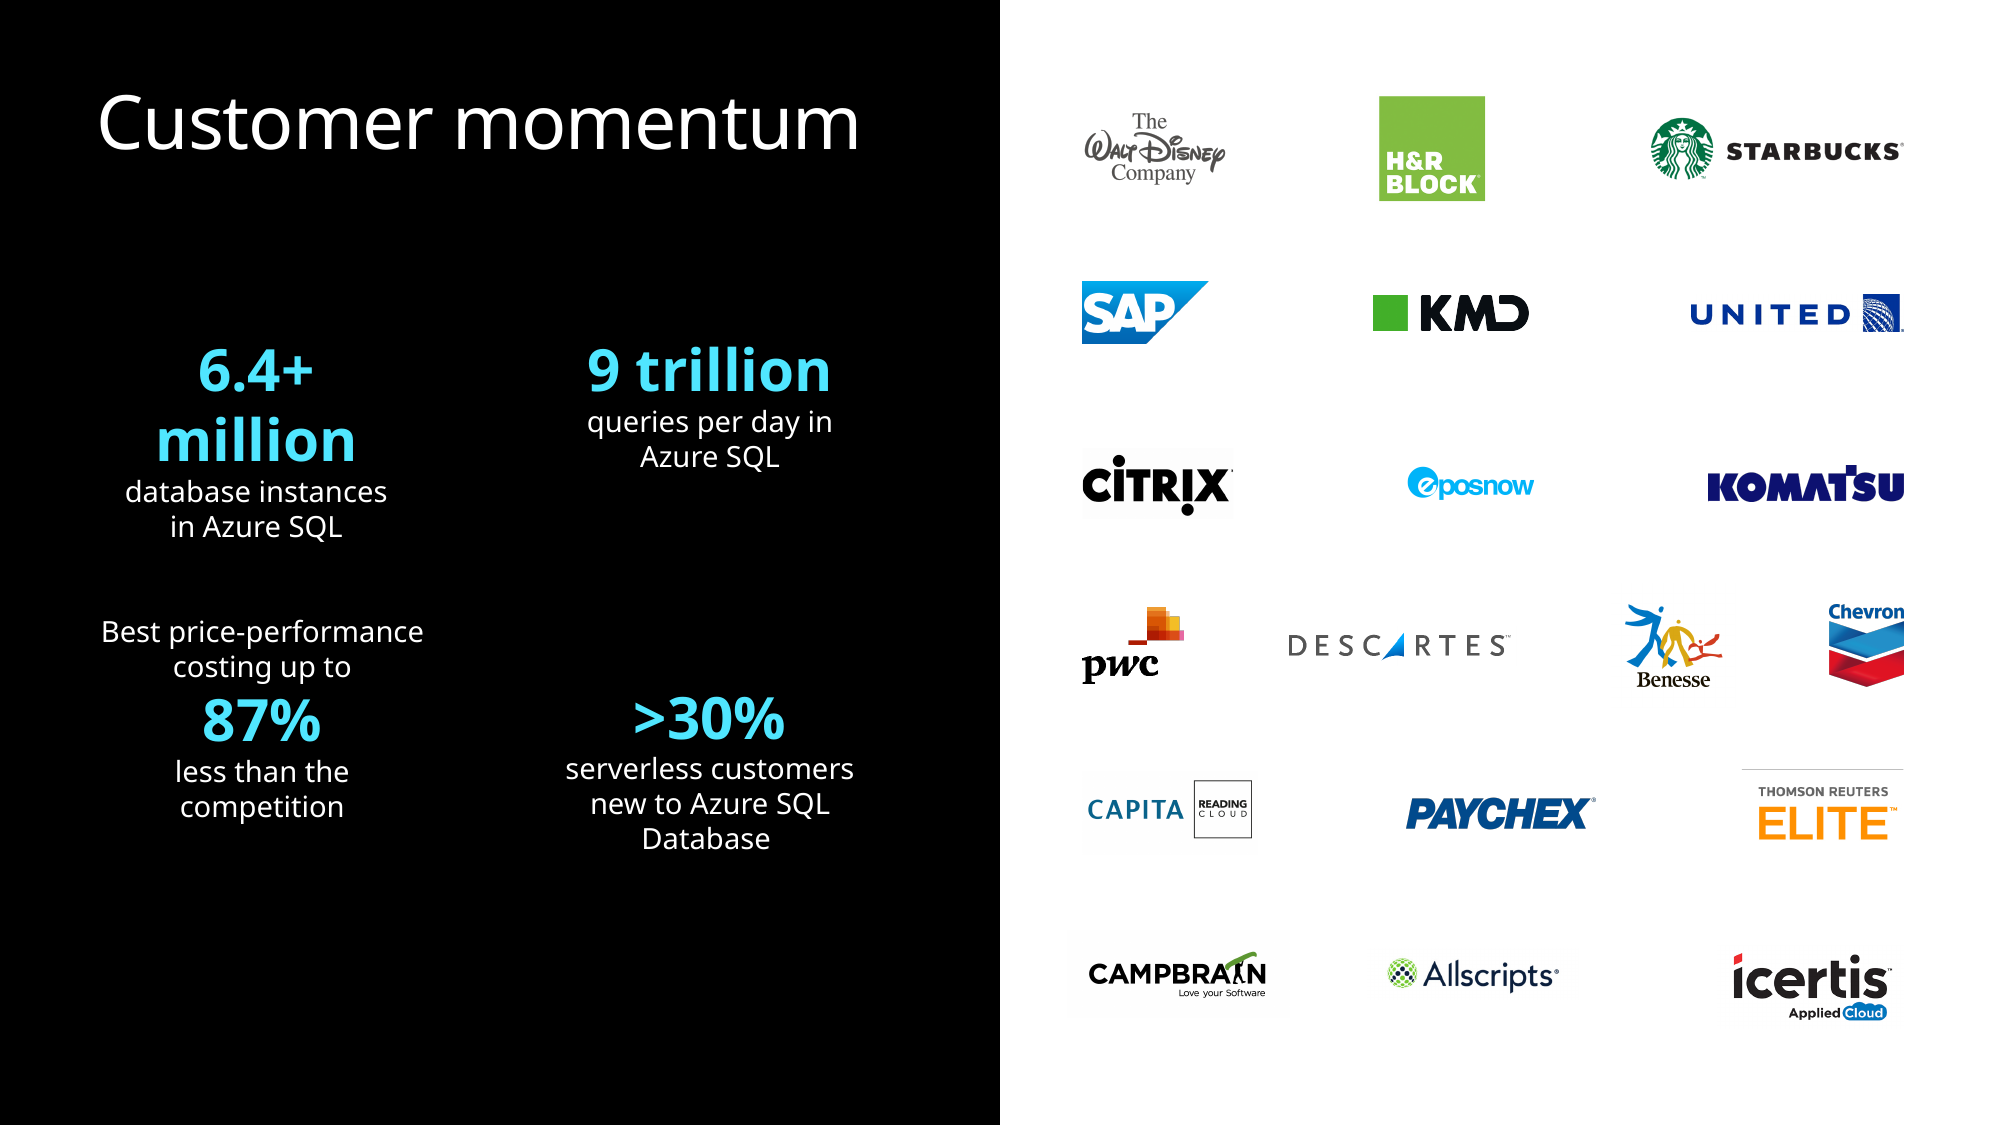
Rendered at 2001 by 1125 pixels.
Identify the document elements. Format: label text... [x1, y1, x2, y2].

picture [1407, 478, 1535, 507]
picture [1407, 460, 1535, 486]
picture [1367, 947, 1579, 1000]
picture [1401, 794, 1598, 832]
text_box 9 trillion queries per day in Azure SQL [586, 333, 834, 473]
picture [1651, 113, 1904, 185]
picture [1376, 92, 1488, 205]
picture [1691, 294, 1904, 332]
picture [1066, 929, 1290, 1018]
picture [1082, 448, 1234, 519]
picture [1741, 768, 1904, 858]
picture [1829, 604, 1904, 688]
picture [1444, 483, 1450, 491]
title Customer momentum [96, 75, 900, 257]
picture [1082, 771, 1258, 855]
picture [1082, 607, 1185, 685]
picture [1082, 281, 1210, 345]
picture [1459, 483, 1465, 491]
text_box 6.4+ million database instances in Azure SQL [96, 332, 416, 543]
picture [1708, 464, 1904, 502]
picture [1082, 104, 1227, 193]
text_box >30% serverless customers new to Azure SQL Database [534, 680, 886, 856]
picture [1277, 625, 1518, 666]
text_box Best price-performance costing up to 87% less than the competition [92, 613, 433, 824]
picture [1716, 945, 1904, 1029]
picture [1610, 583, 1736, 708]
picture [1373, 295, 1529, 331]
